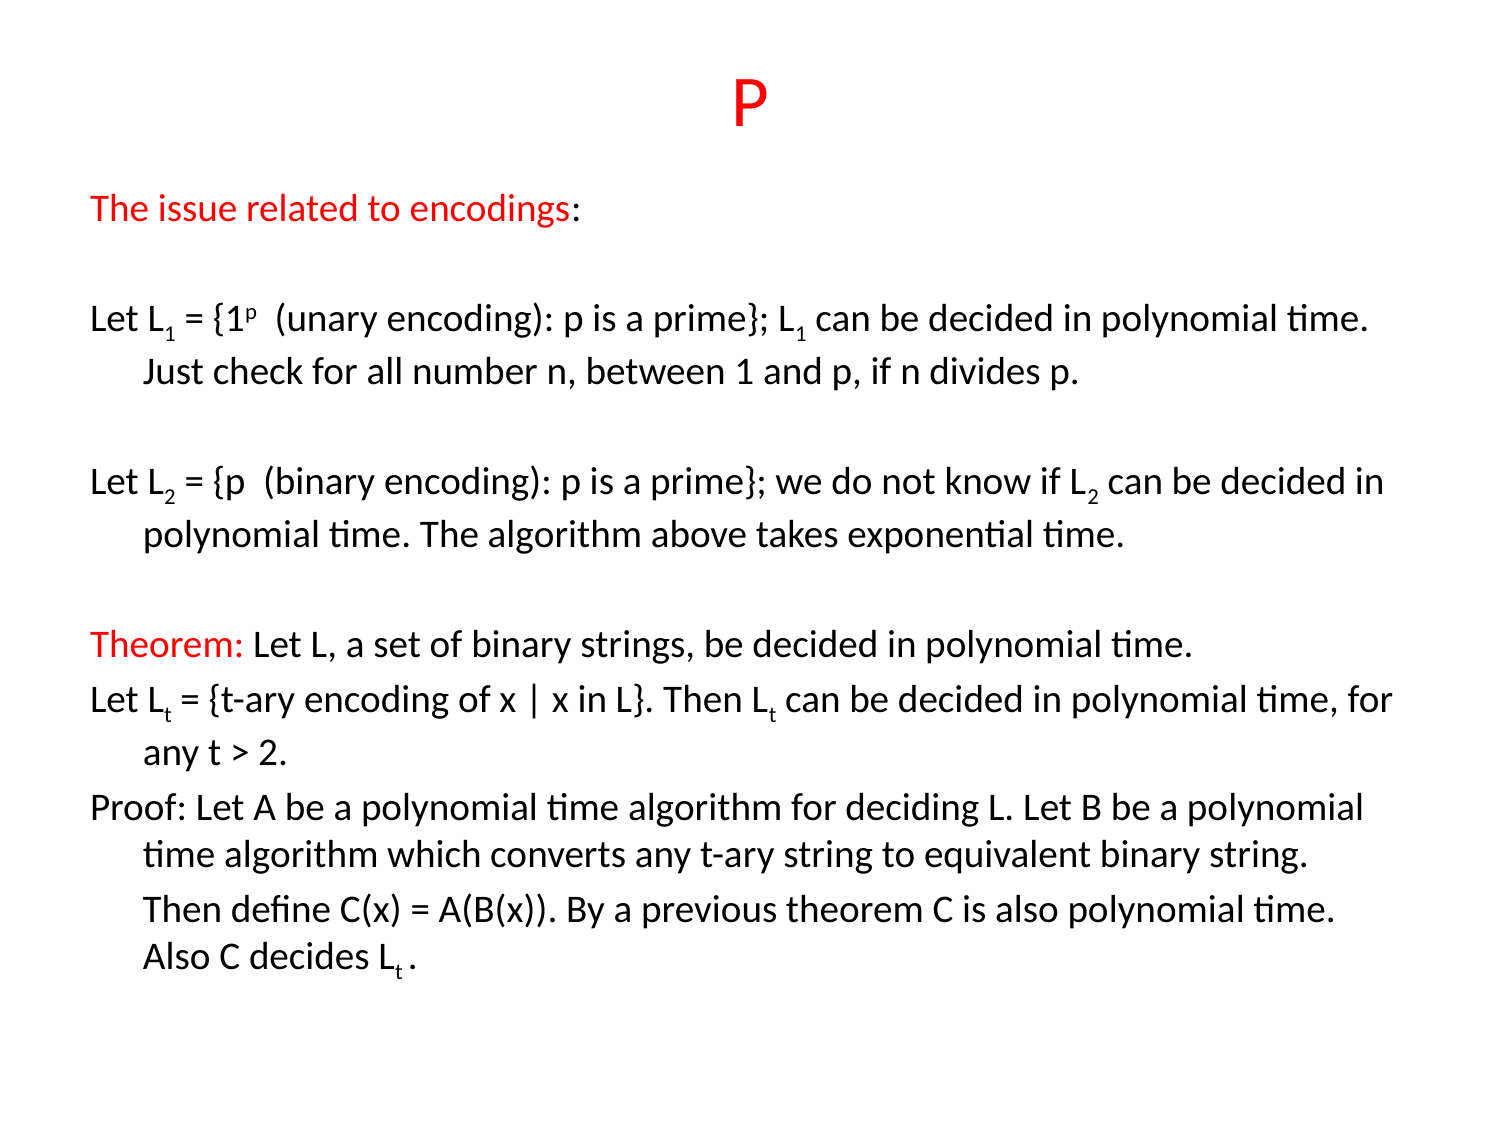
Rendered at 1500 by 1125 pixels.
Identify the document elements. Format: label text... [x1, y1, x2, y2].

title P [75, 45, 1425, 150]
list The issue related to encodings: Let L1 = {1p (unary encoding): p is a prime}; L1 can be decided in polynomial time. Just check for all number n, between 1 and p, if n divides p. Let L2 = {p (binary encoding): p is a prime}; we do not know if L2 can be decided in polynomial time. The algorithm above takes exponential time. Theorem: Let L, a set of binary strings, be decided in polynomial time. Let Lt = {t-ary encoding of x | x in L}. Then Lt can be decided in polynomial time, for any t > 2. Proof: Let A be a polynomial time algorithm for deciding L. Let B be a polynomial time algorithm which converts any t-ary string to equivalent binary string. Then define C(x) = A(B(x)). By a previous theorem C is also polynomial time. Also C decides Lt . [75, 174, 1425, 1005]
